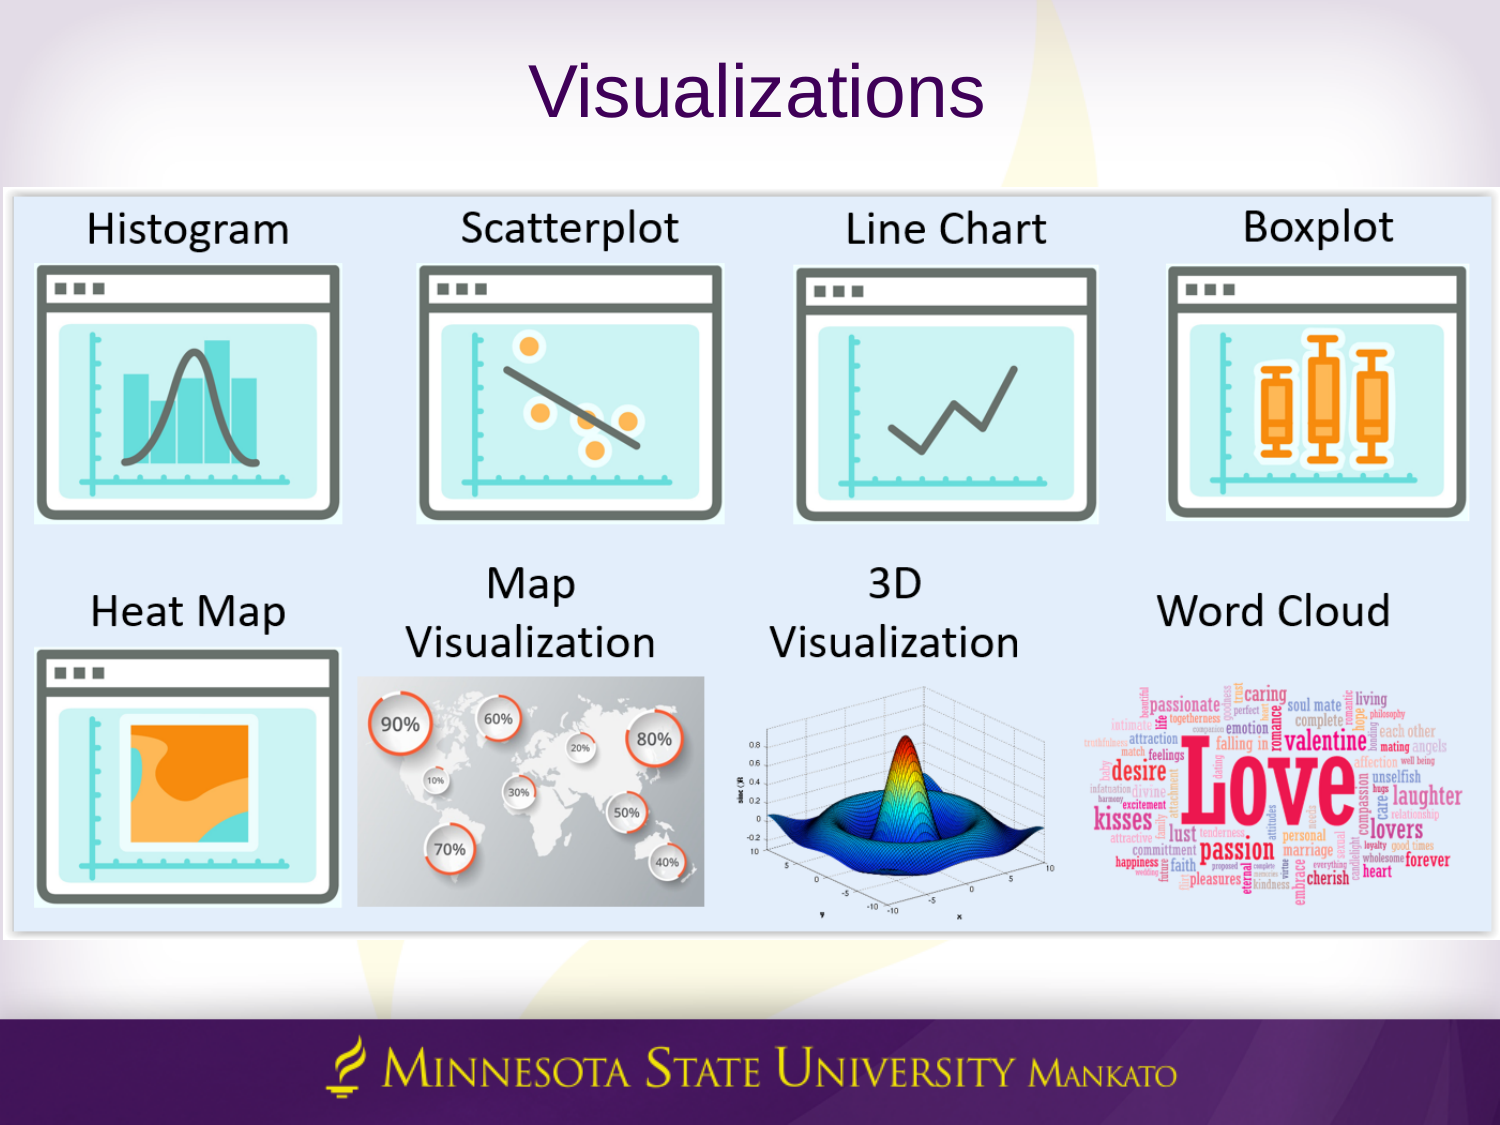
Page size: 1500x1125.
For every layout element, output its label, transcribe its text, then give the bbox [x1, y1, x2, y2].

title Visualizations [126, 37, 1388, 138]
picture [0, 0, 1500, 1125]
